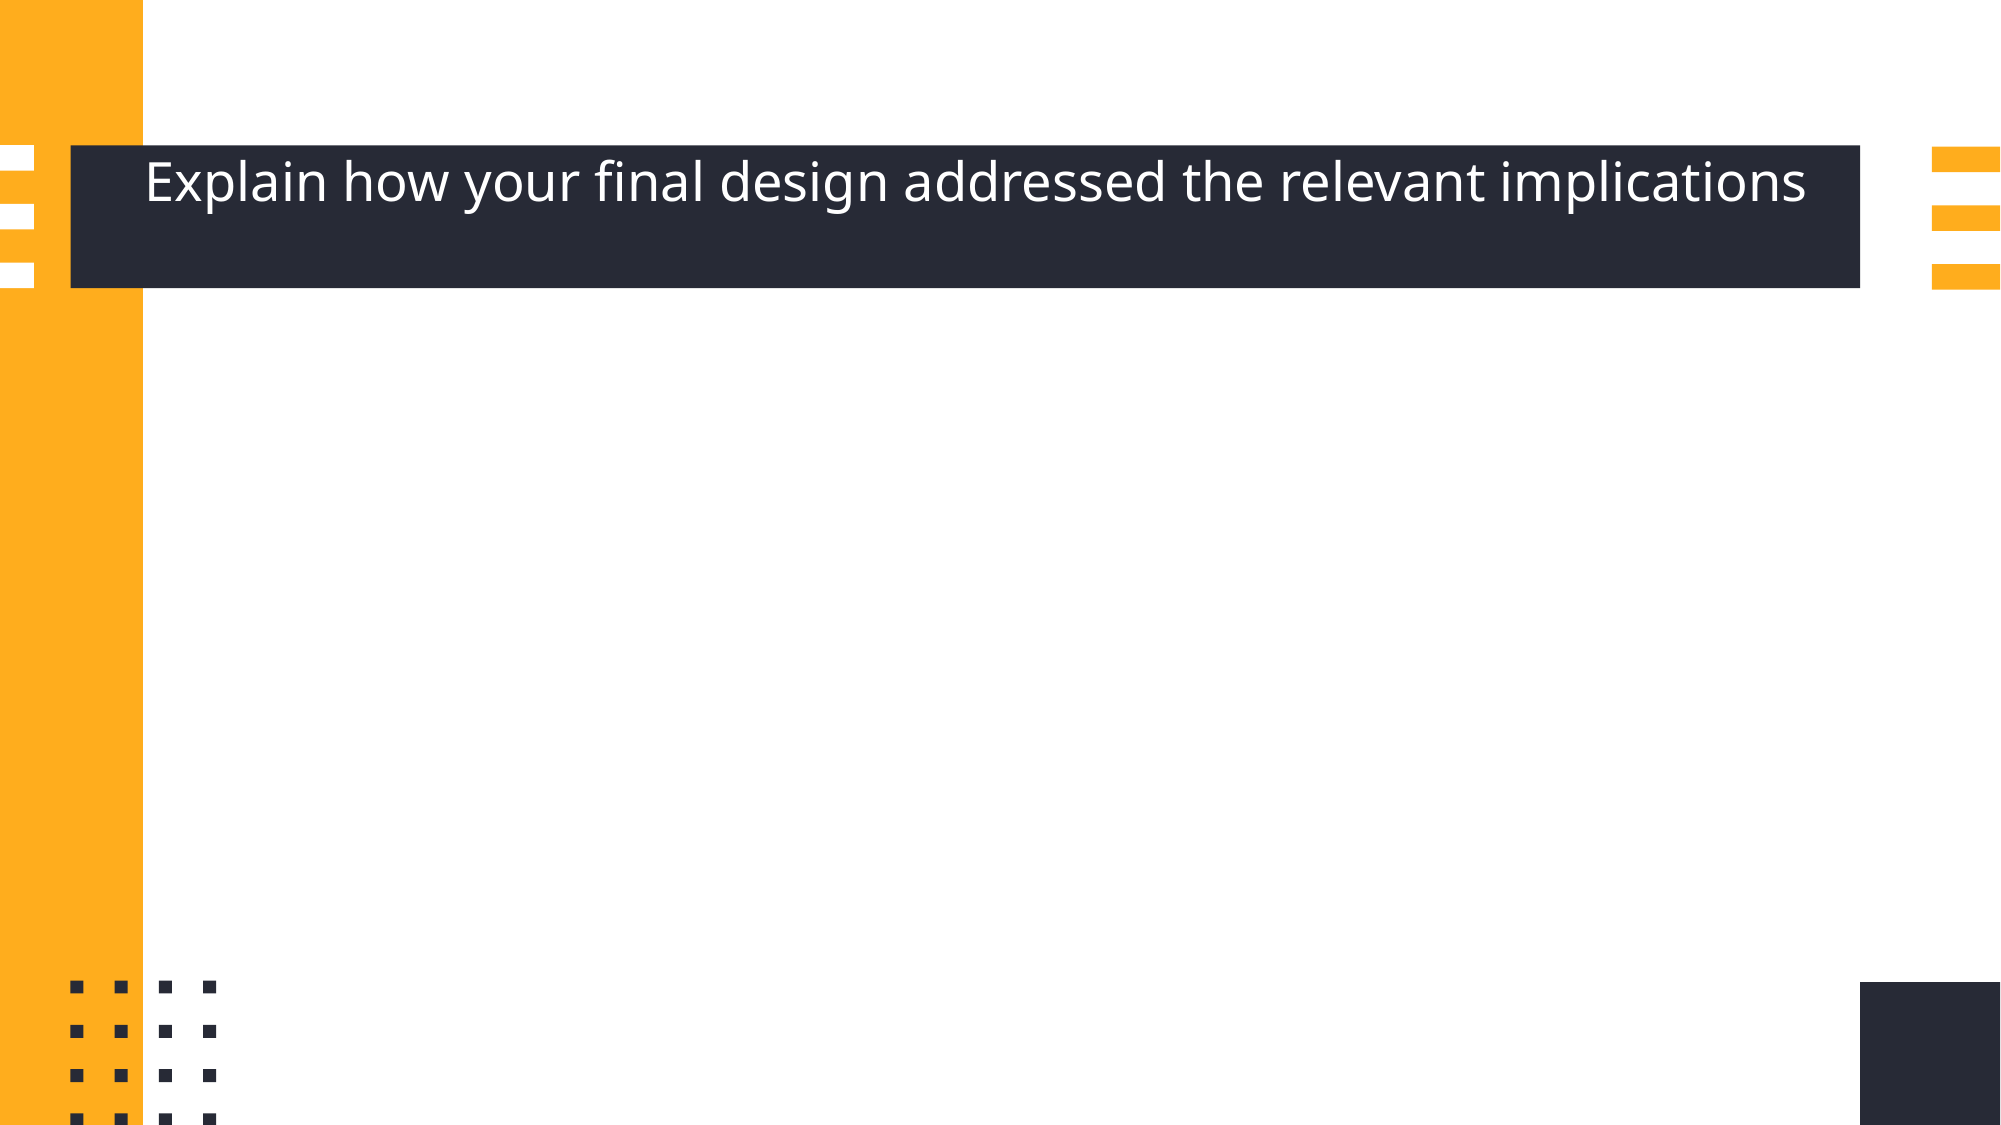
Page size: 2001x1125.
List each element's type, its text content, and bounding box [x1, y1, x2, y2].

title Explain how your final design addressed the relevant implications [144, 145, 1861, 289]
